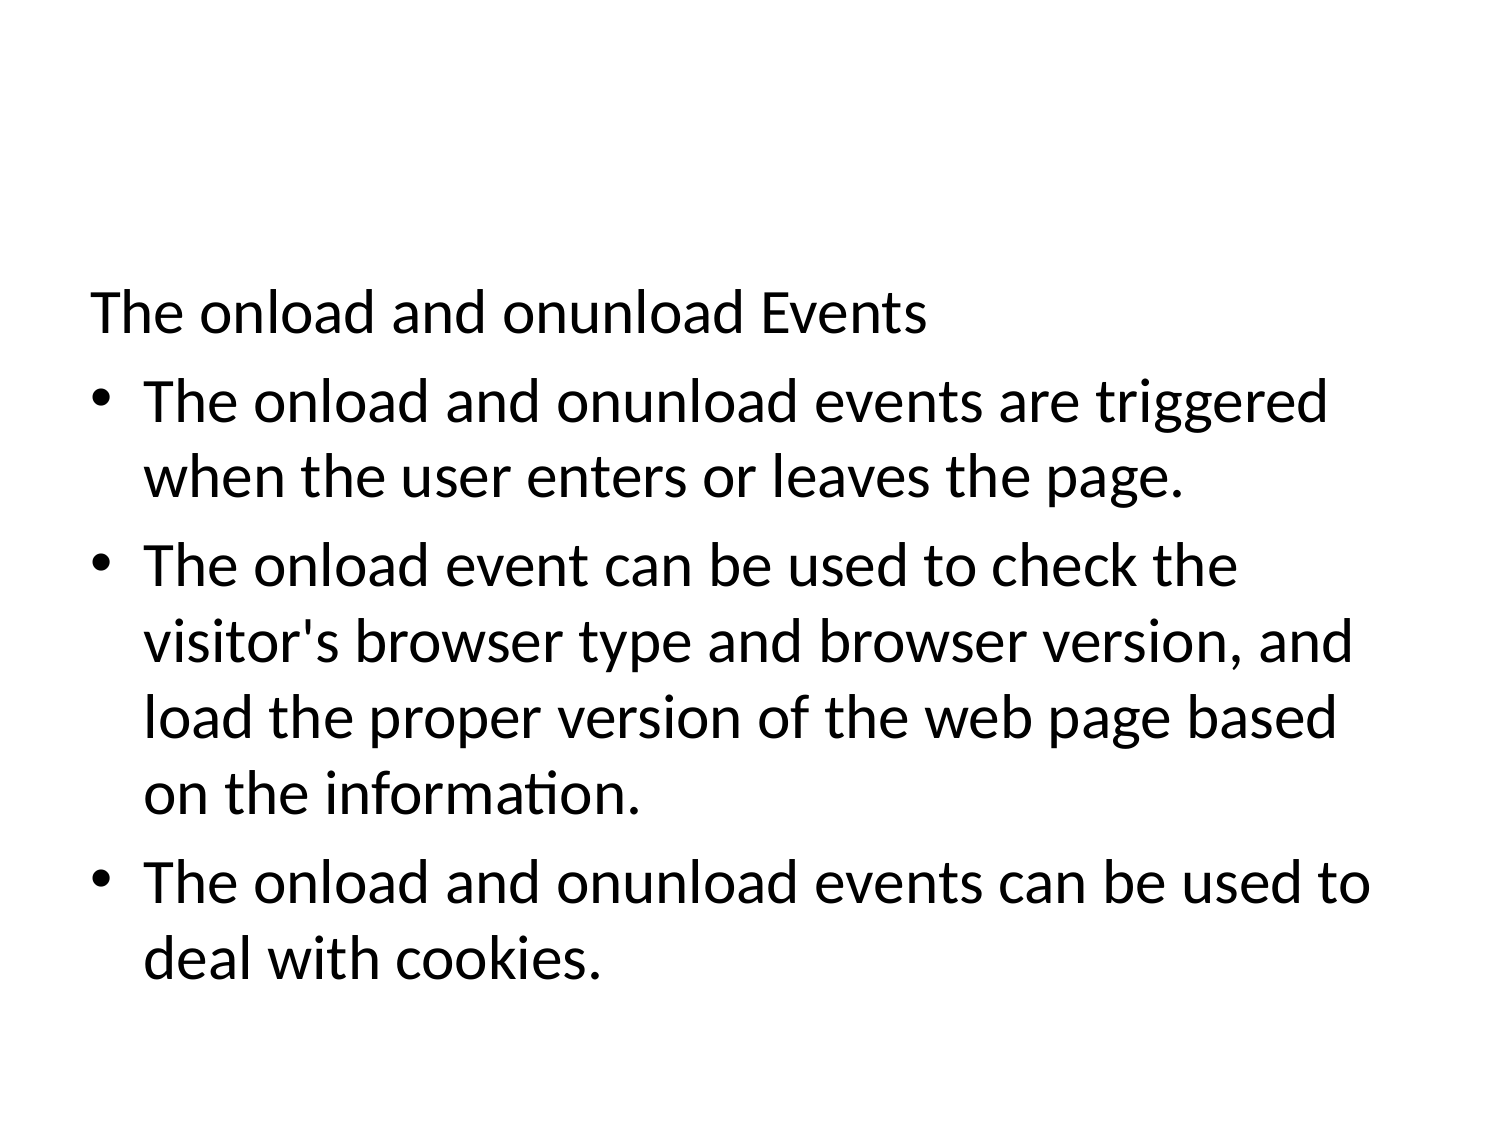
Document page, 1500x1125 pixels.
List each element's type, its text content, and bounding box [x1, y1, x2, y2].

list The onload and onunload Events The onload and onunload events are triggered when the user enters or leaves the page. The onload event can be used to check the visitor's browser type and browser version, and load the proper version of the web page based on the information. The onload and onunload events can be used to deal with cookies. [75, 262, 1425, 1005]
